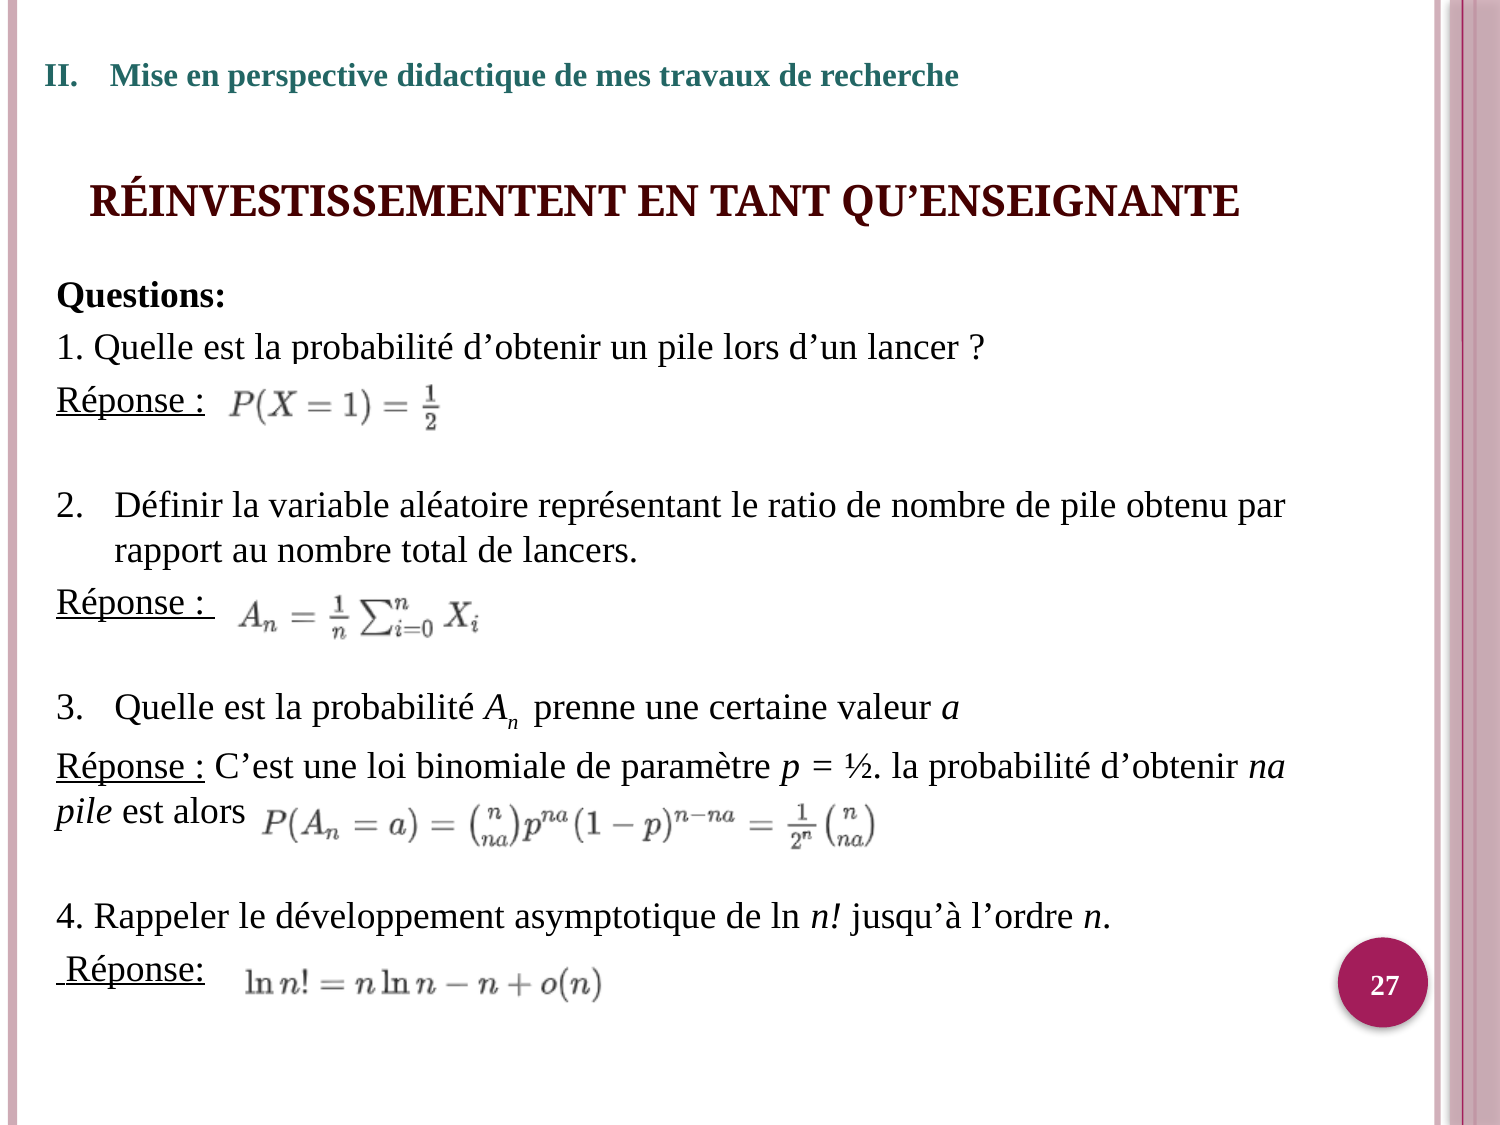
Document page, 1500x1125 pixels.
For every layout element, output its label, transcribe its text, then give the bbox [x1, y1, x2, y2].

footer Mise en perspective didactique de mes travaux de recherche [29, 42, 1341, 103]
picture [229, 948, 609, 1012]
list Questions: 1. Quelle est la probabilité d’obtenir un pile lors d’un lancer ? Réponse : 2. Définir la variable aléatoire représentant le ratio de nombre de pile obtenu par rapport au nombre total de lancers. Réponse : 3. Quelle est la probabilité An prenne une certaine valeur a Réponse : C’est une loi binomiale de paramètre p = ½. la probabilité d’obtenir na pile est alors 4. Rappeler le développement asymptotique de ln n! jusqu’à l’ordre n. Réponse: [41, 262, 1353, 1106]
picture [227, 580, 498, 646]
picture [219, 364, 467, 445]
picture [253, 786, 886, 863]
slide_number 27 [1335, 940, 1436, 1026]
title Réinvestissementent en tant qu’enseignante [75, 125, 1300, 233]
